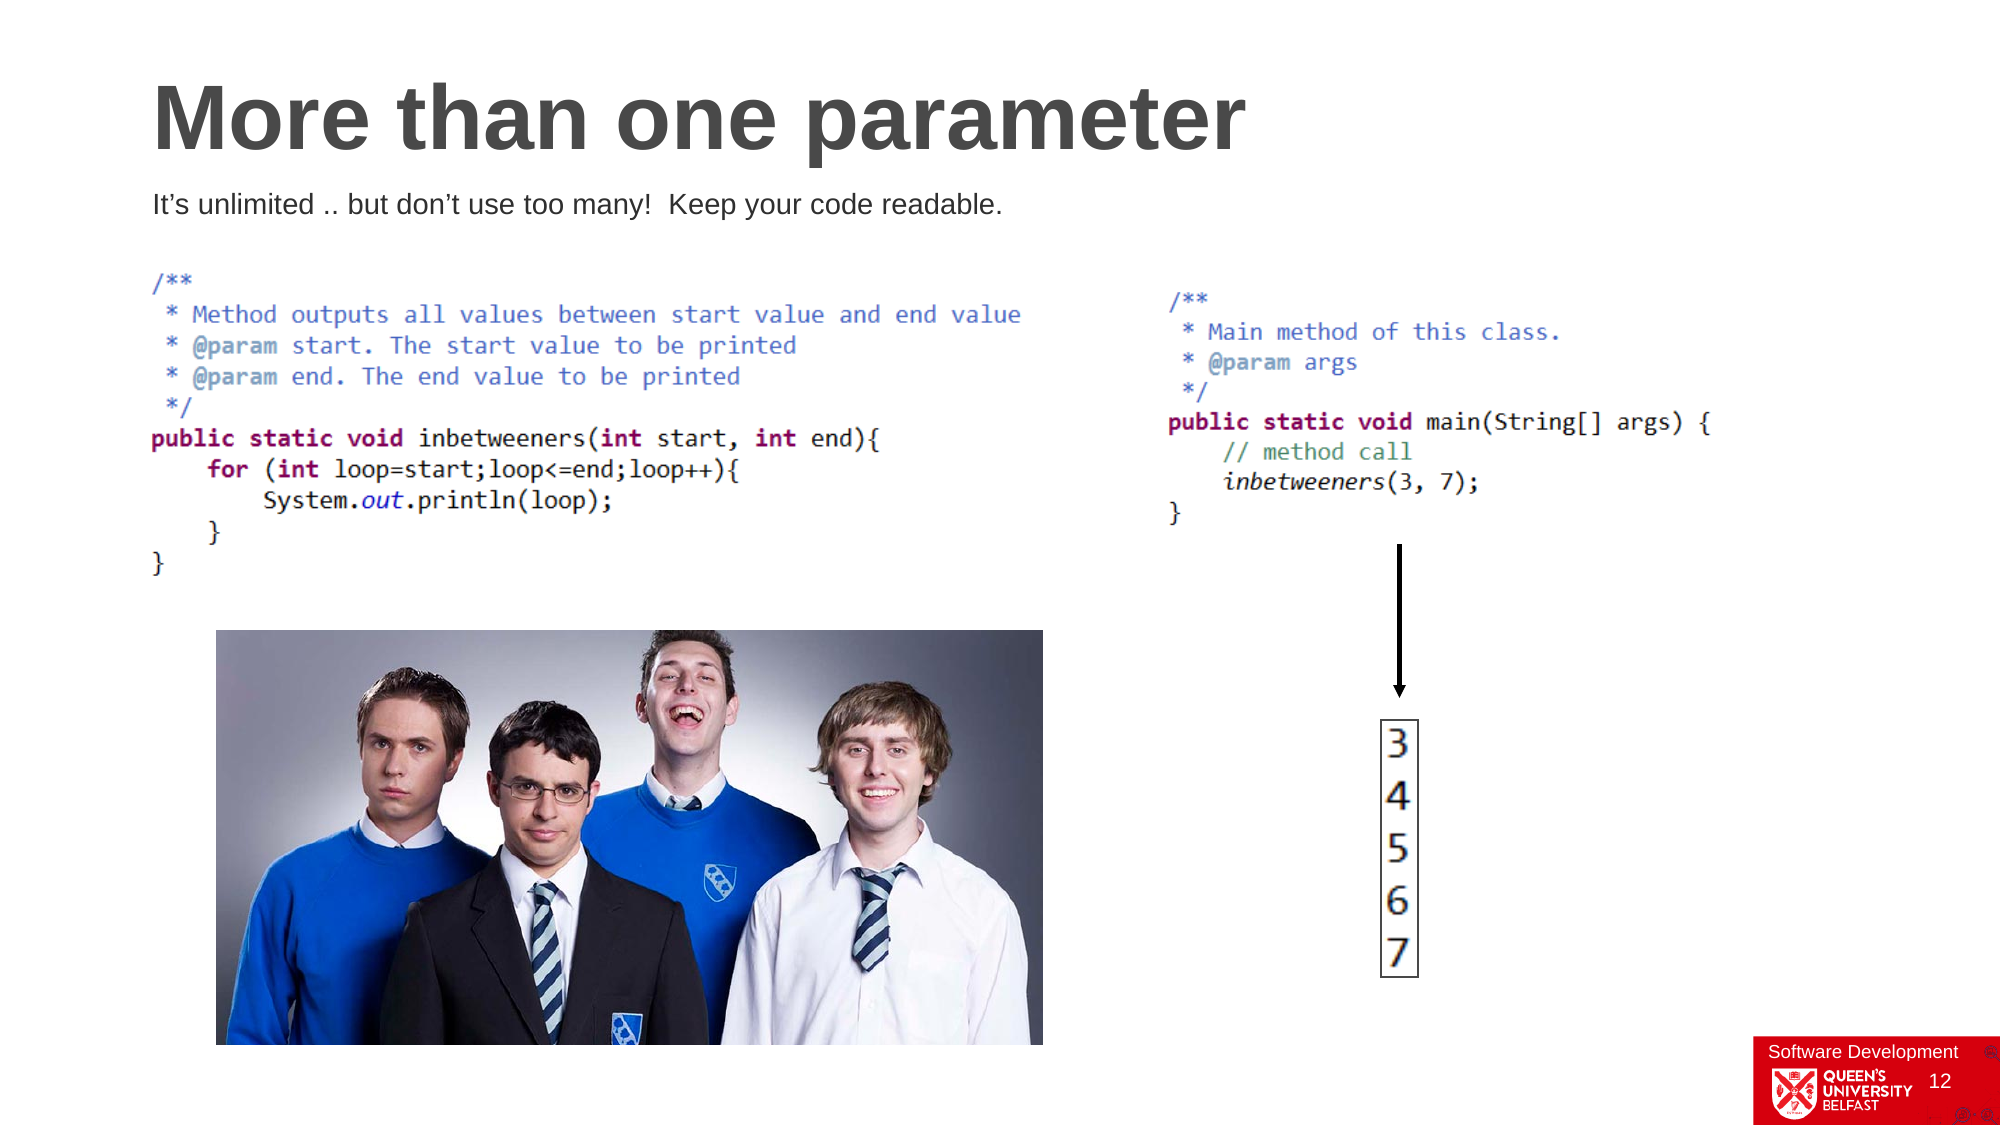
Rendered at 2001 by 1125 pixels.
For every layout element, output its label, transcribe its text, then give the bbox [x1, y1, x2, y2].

list It’s unlimited .. but don’t use too many! Keep your code readable. [137, 181, 1381, 985]
picture [215, 630, 1043, 1045]
picture [137, 254, 1037, 583]
picture [1149, 276, 1716, 532]
picture [1767, 1036, 2000, 1125]
title More than one parameter [137, 62, 1346, 167]
picture [1381, 720, 1418, 977]
